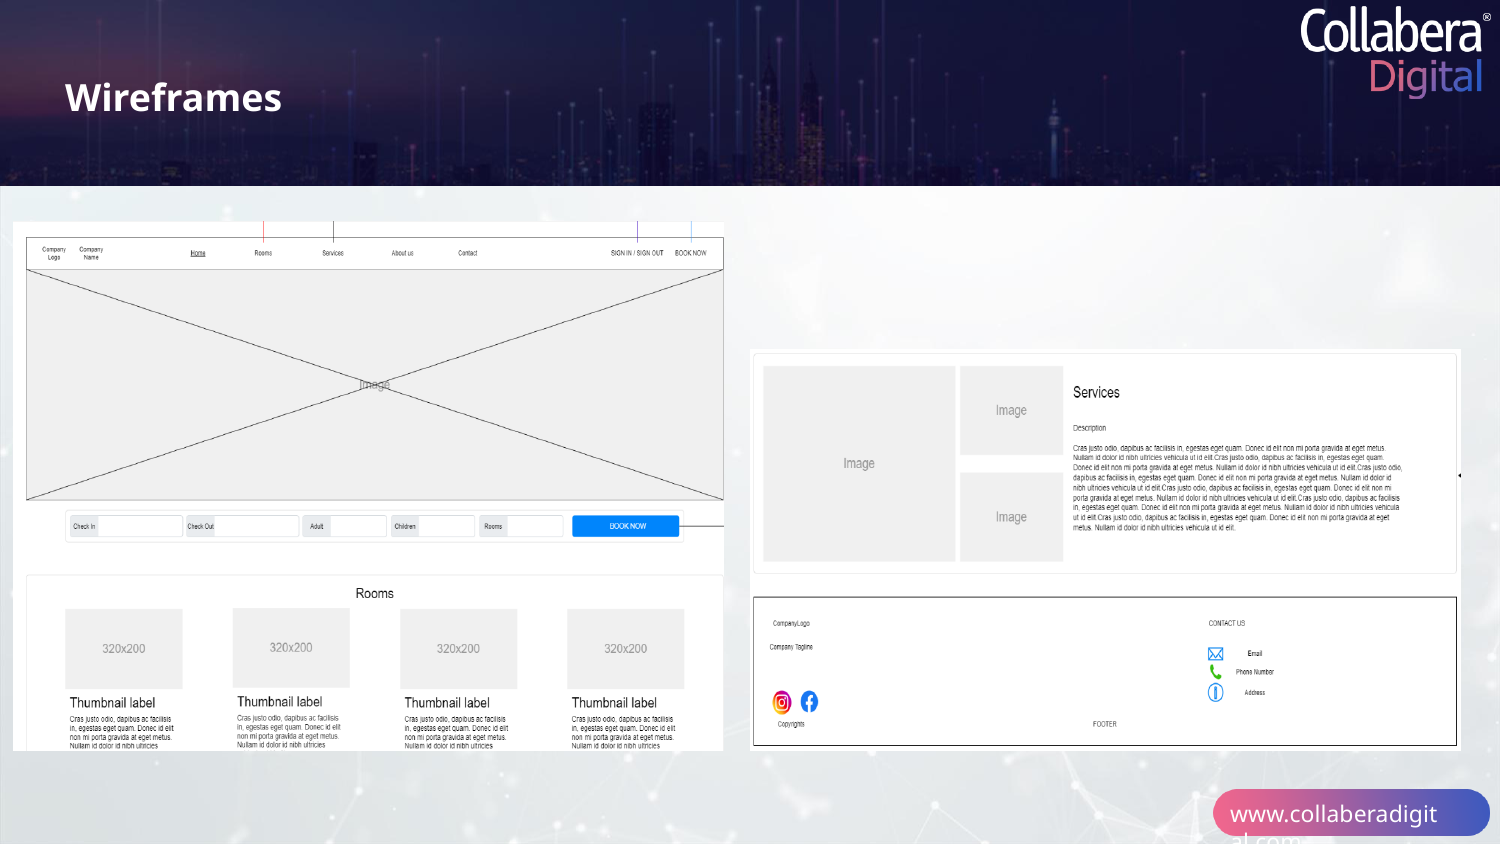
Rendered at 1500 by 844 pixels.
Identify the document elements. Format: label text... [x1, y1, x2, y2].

picture [0, 0, 1500, 844]
picture [1269, 839, 1277, 844]
text_box Wireframes [43, 68, 305, 125]
